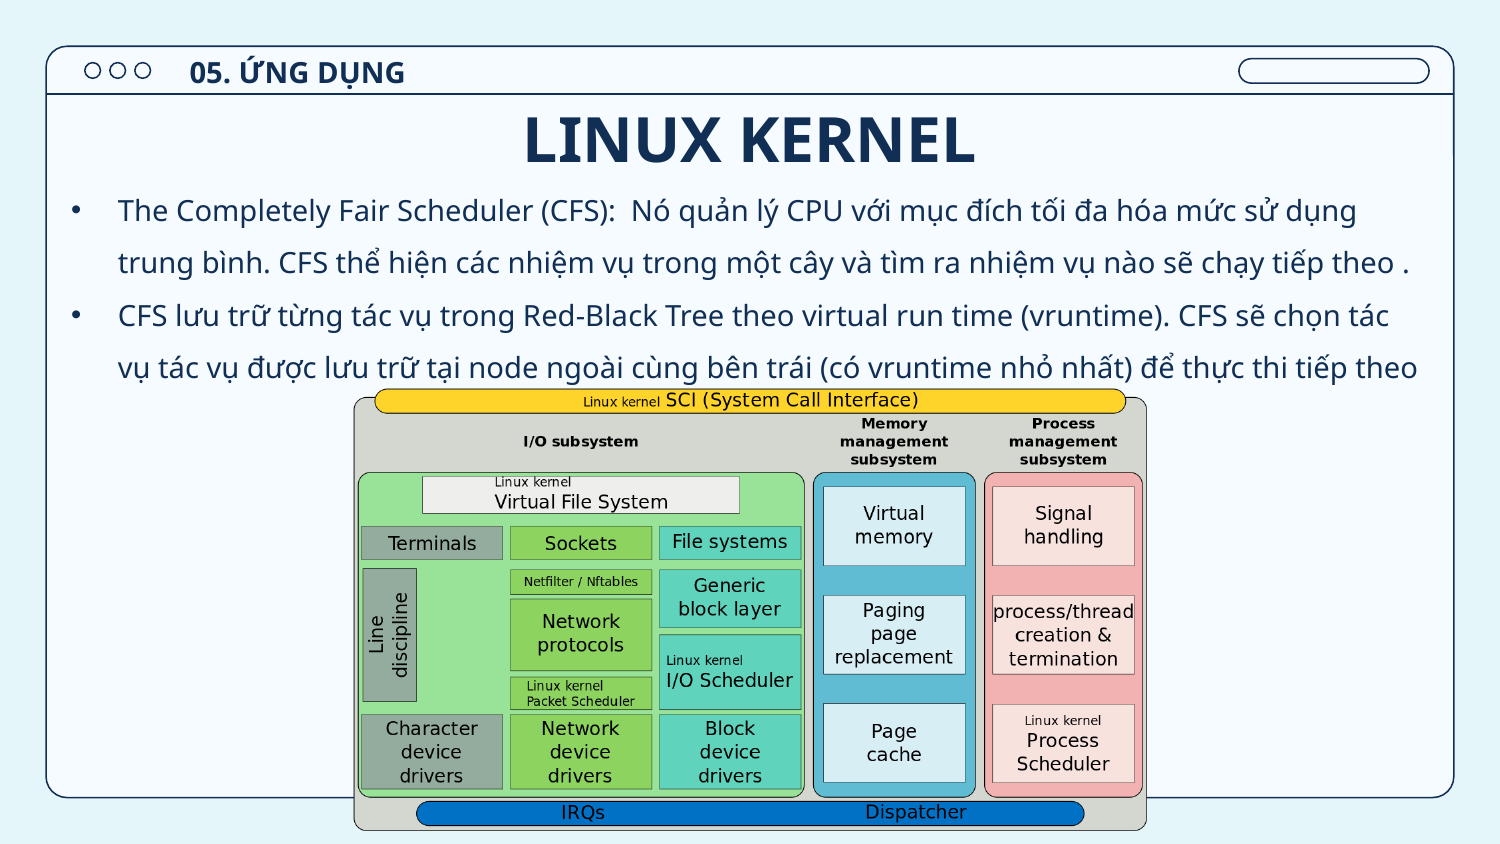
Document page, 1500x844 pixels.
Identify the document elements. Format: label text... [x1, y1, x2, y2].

subtitle The Completely Fair Scheduler (CFS): Nó quản lý CPU với mục đích tối đa hóa mức sử dụng trung bình. CFS thể hiện các nhiệm vụ trong một cây và tìm ra nhiệm vụ nào sẽ chạy tiếp theo . CFS lưu trữ từng tác vụ trong Red-Black Tree theo virtual run time (vruntime). CFS sẽ chọn tác vụ tác vụ được lưu trữ tại node ngoài cùng bên trái (có vruntime nhỏ nhất) để thực thi tiếp theo [56, 159, 1444, 422]
picture [349, 383, 1151, 835]
text_box 05. ỨNG DỤNG [160, 39, 436, 109]
title LINUX KERNEL [118, 85, 1382, 159]
